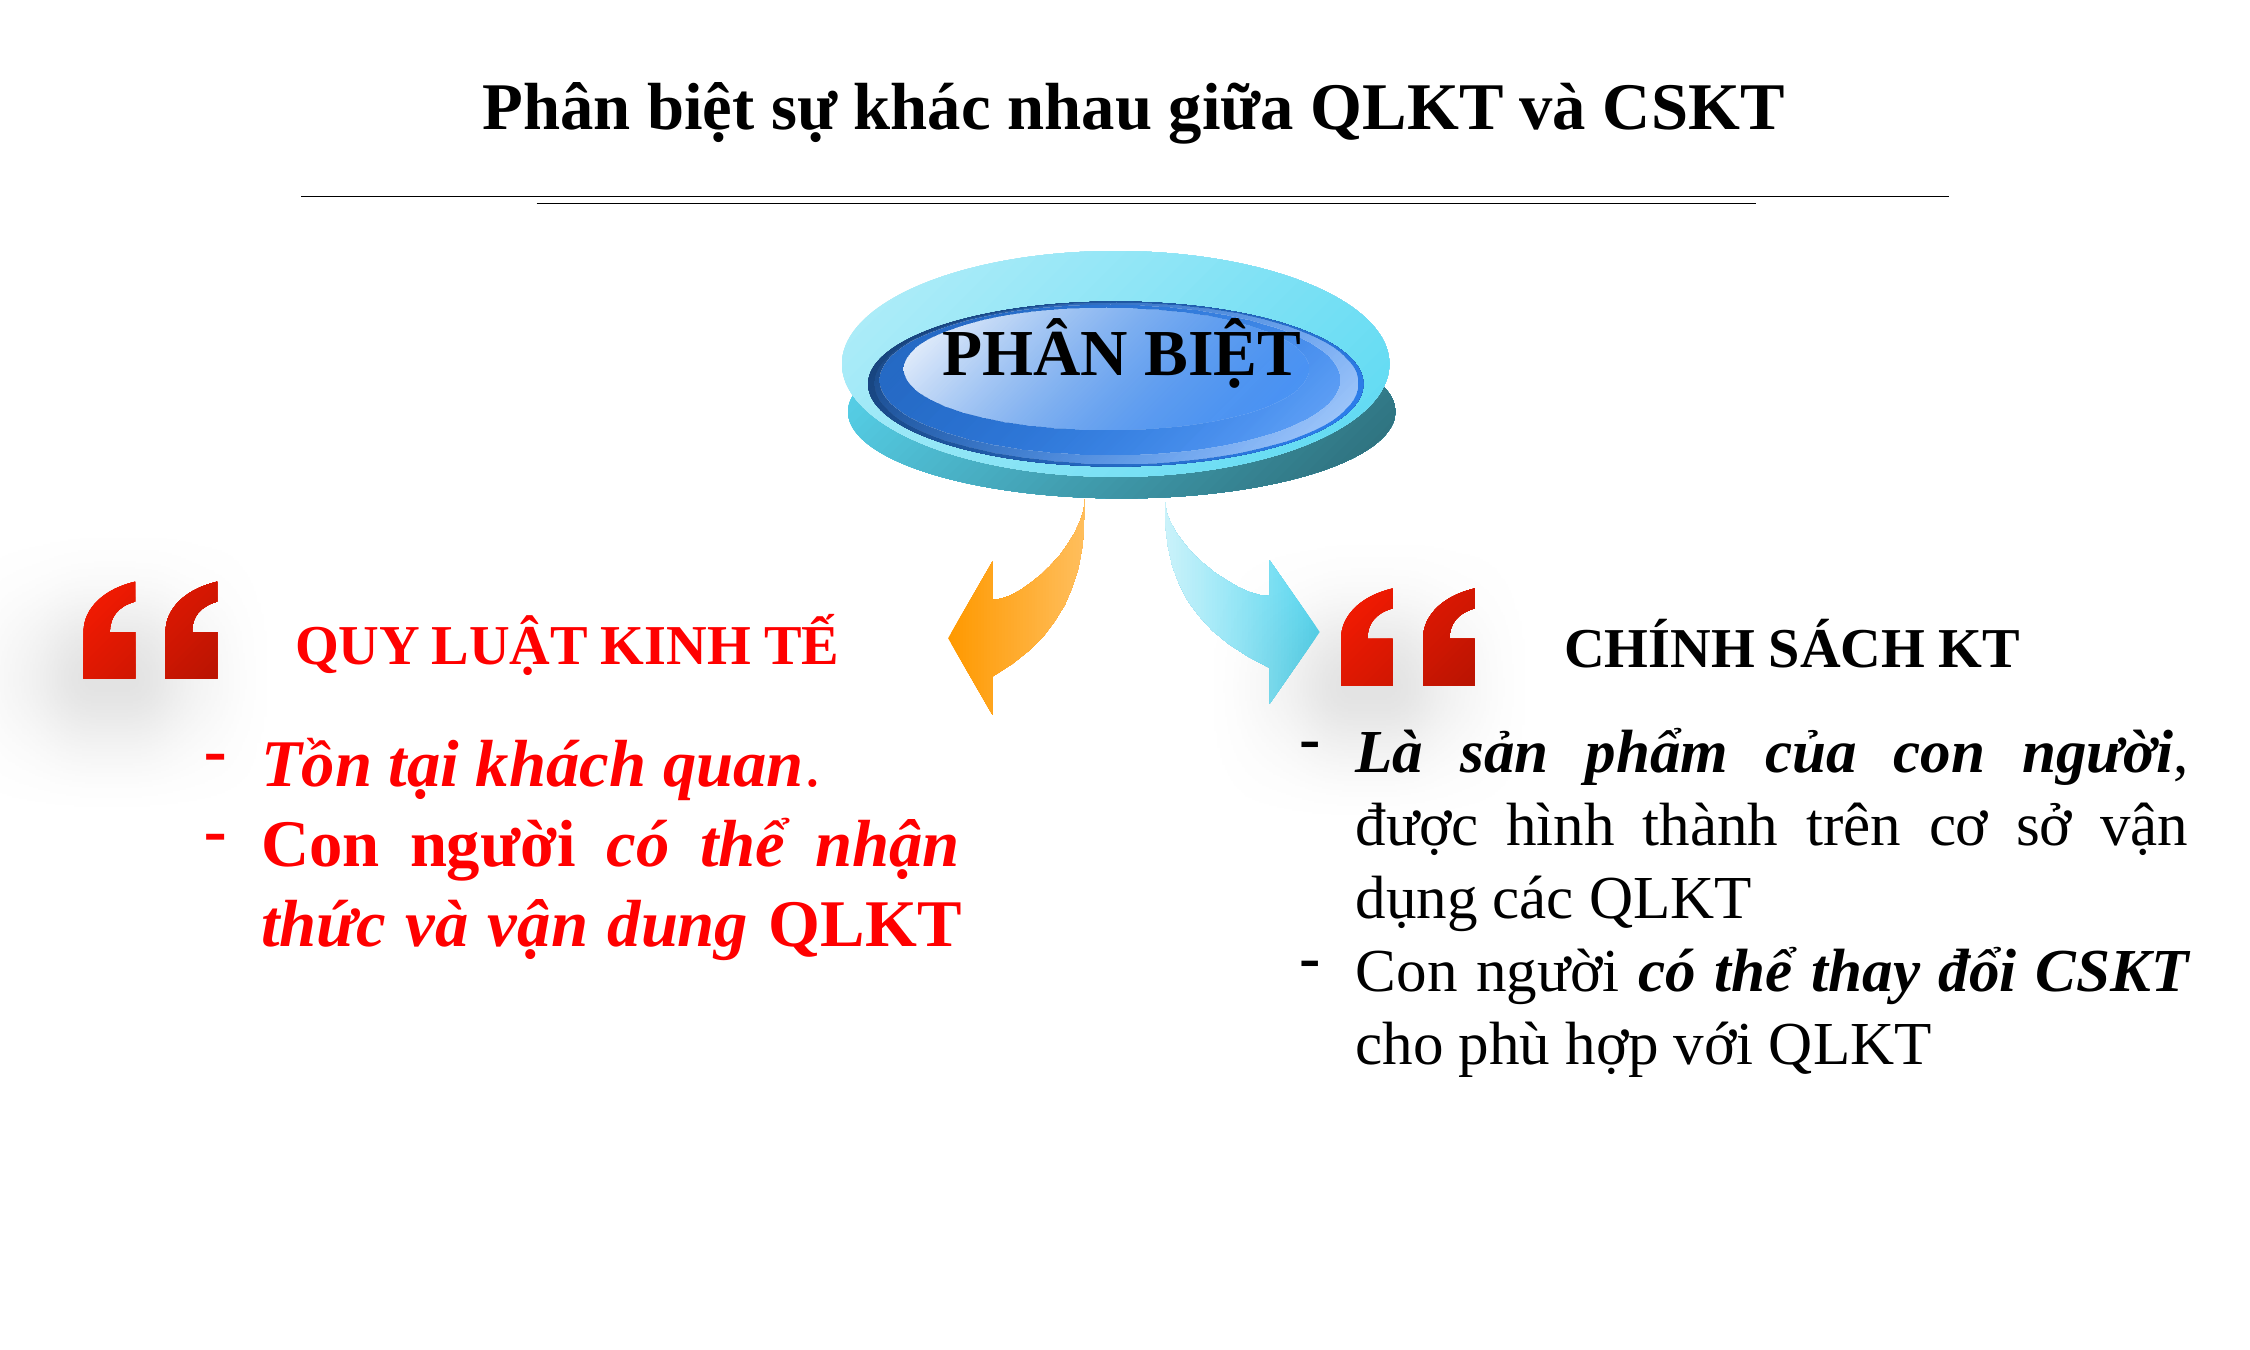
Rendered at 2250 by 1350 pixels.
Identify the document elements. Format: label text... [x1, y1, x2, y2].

text_box [165, 581, 218, 679]
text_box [842, 251, 1396, 499]
text_box Là sản phẩm của con người, được hình thành trên cơ sở vận dụng các QLKT Con người có thể thay đổi CSKT cho phù hợp với QLKT [1284, 703, 2204, 1085]
text_box QUY LUẬT KINH TẾ [280, 600, 865, 683]
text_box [301, 196, 1949, 204]
text_box [1423, 588, 1475, 686]
text_box [83, 581, 136, 679]
text_box [1164, 502, 1302, 662]
text_box [1341, 588, 1393, 686]
text_box [948, 499, 1086, 715]
text_box CHÍNH SÁCH KT [1535, 603, 2036, 687]
text_box Phân biệt sự khác nhau giữa QLKT và CSKT [230, 55, 2038, 151]
text_box Tồn tại khách quan. Con người có thể nhận thức và vận dung QLKT [190, 712, 976, 1048]
